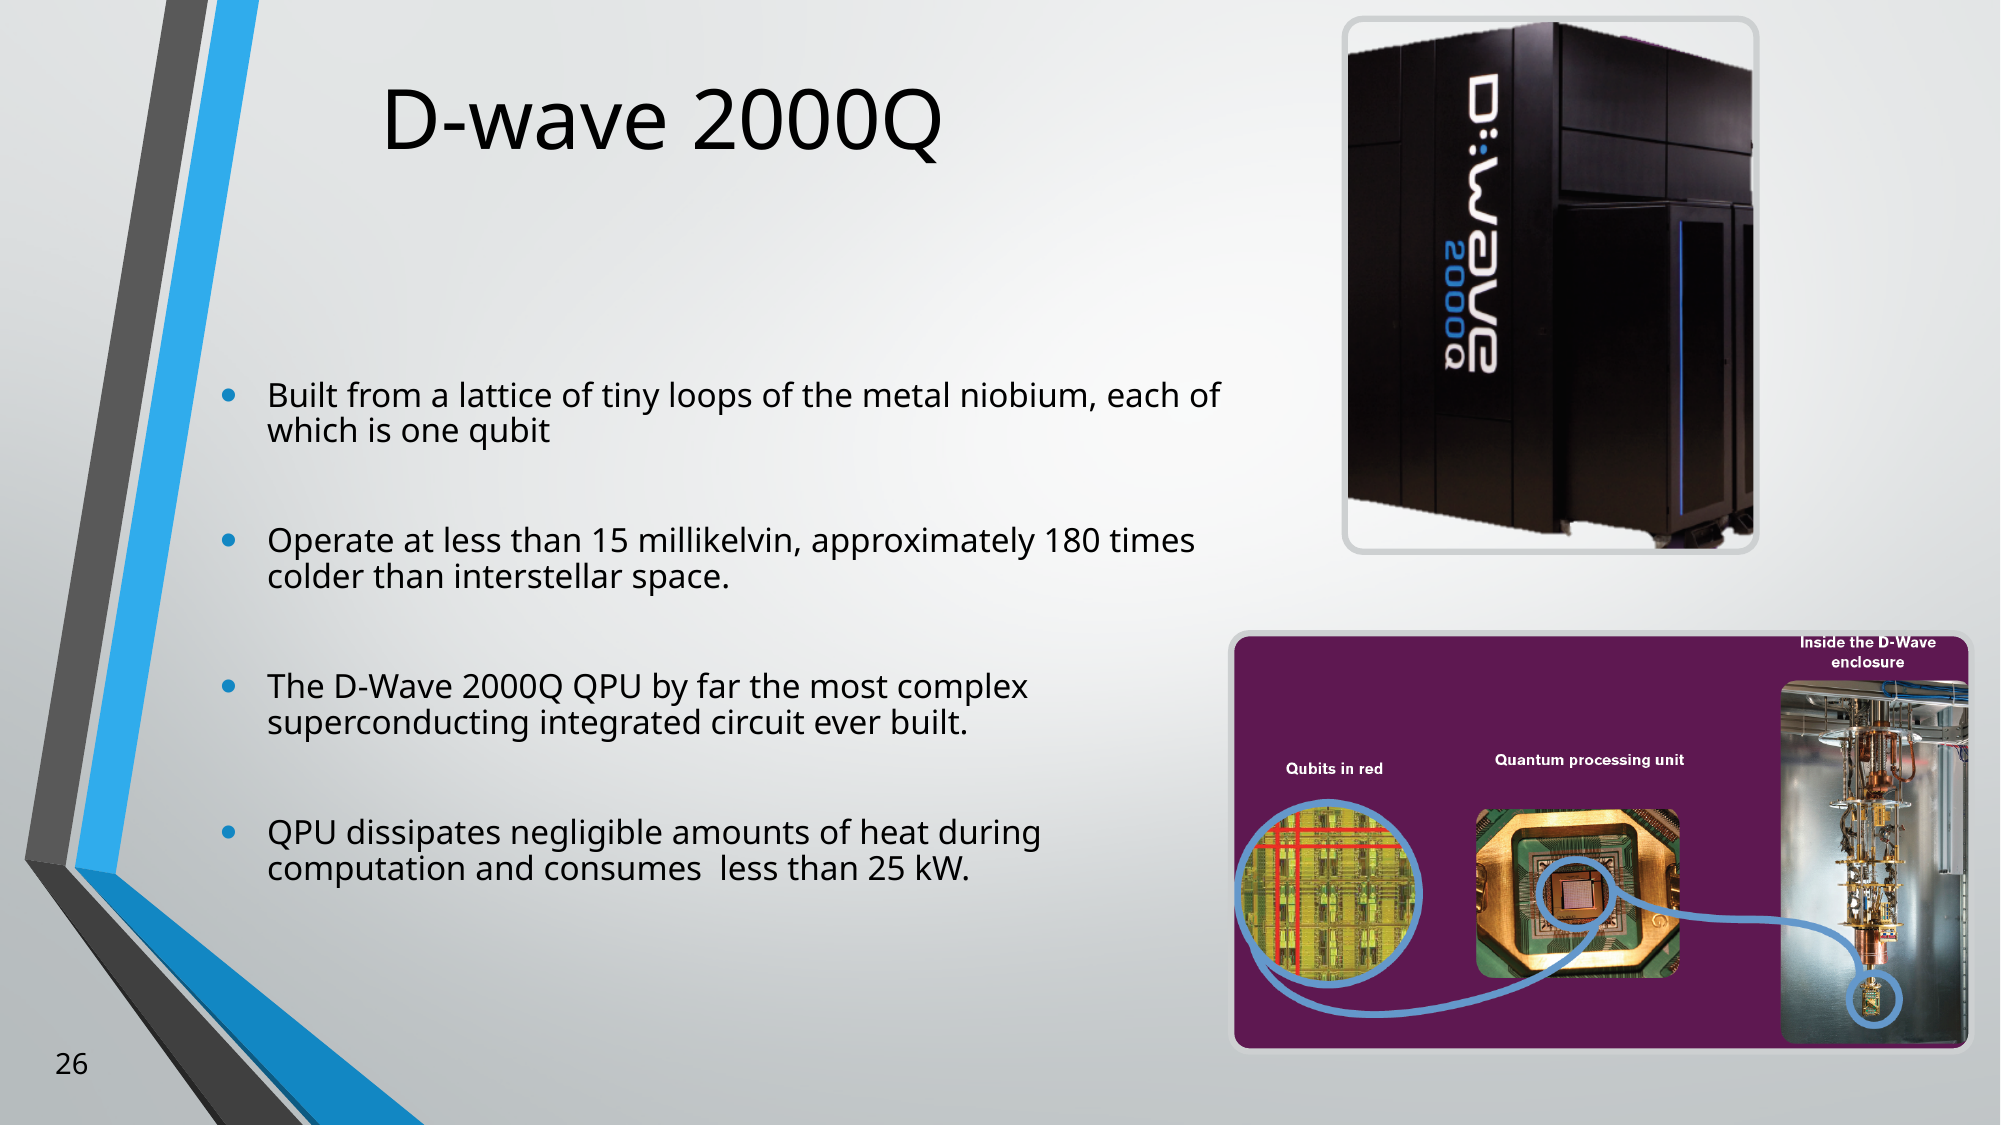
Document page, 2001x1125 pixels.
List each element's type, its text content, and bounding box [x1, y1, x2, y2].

title D-wave 2000Q [192, 0, 1135, 261]
picture [1344, 18, 1757, 552]
list Built from a lattice of tiny loops of the metal niobium, each of which is one qubit Operate at less than 15 millikelvin, approximately 180 times colder than interstellar space. The D-Wave 2000Q QPU by far the most complex superconducting integrated circuit ever built. QPU dissipates negligible amounts of heat during computation and consumes less than 25 kW. [205, 182, 1242, 1084]
picture [1230, 632, 1972, 1052]
slide_number 26 [13, 1035, 104, 1096]
